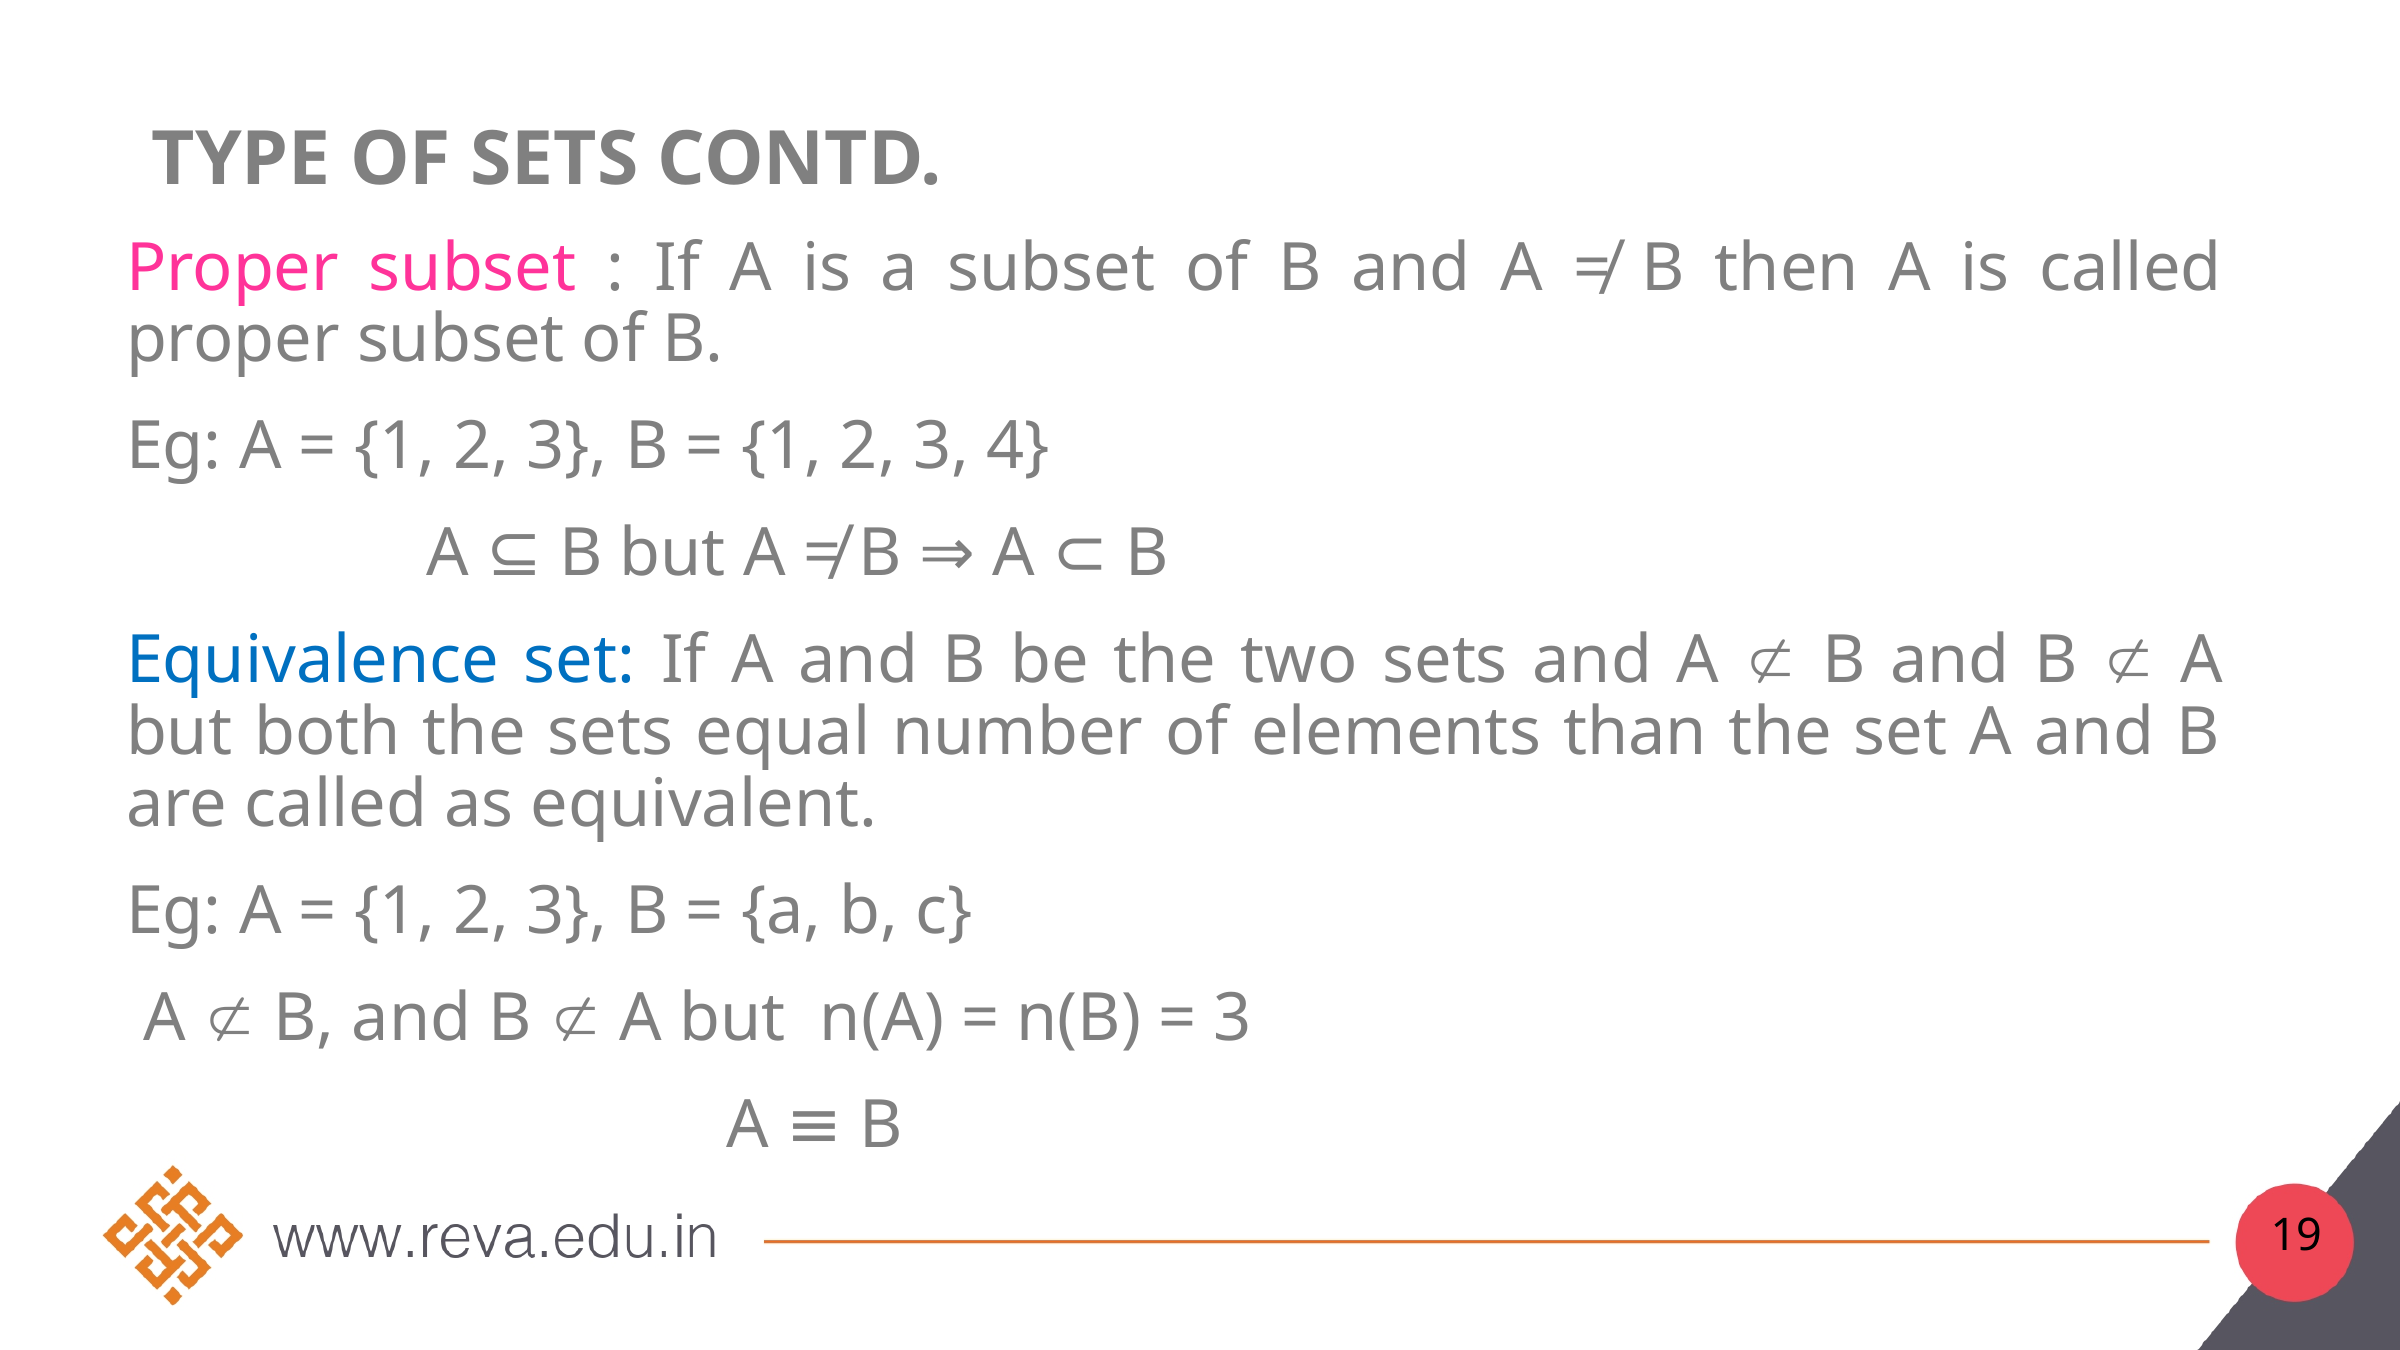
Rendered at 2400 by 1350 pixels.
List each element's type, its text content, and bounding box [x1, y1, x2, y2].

picture [0, 0, 2400, 1350]
slide_number 19 [2237, 1200, 2355, 1272]
title Type of sets contd. [136, 77, 1025, 225]
list Proper subset : If A is a subset of B and A ≠ B then A is called proper subset of B. Eg: A = {1, 2, 3}, B = {1, 2, 3, 4} A ⊆ B but A ≠ B ⇒ A ⊂ B Equivalence set: If A and B be the two sets and A  B and B  A but both the sets equal number of elements than the set A and B are called as equivalent. Eg: A = {1, 2, 3}, B = {a, b, c} A  B, and B  A but n(A) = n(B) = 3 A ≡ B [111, 225, 2238, 1163]
